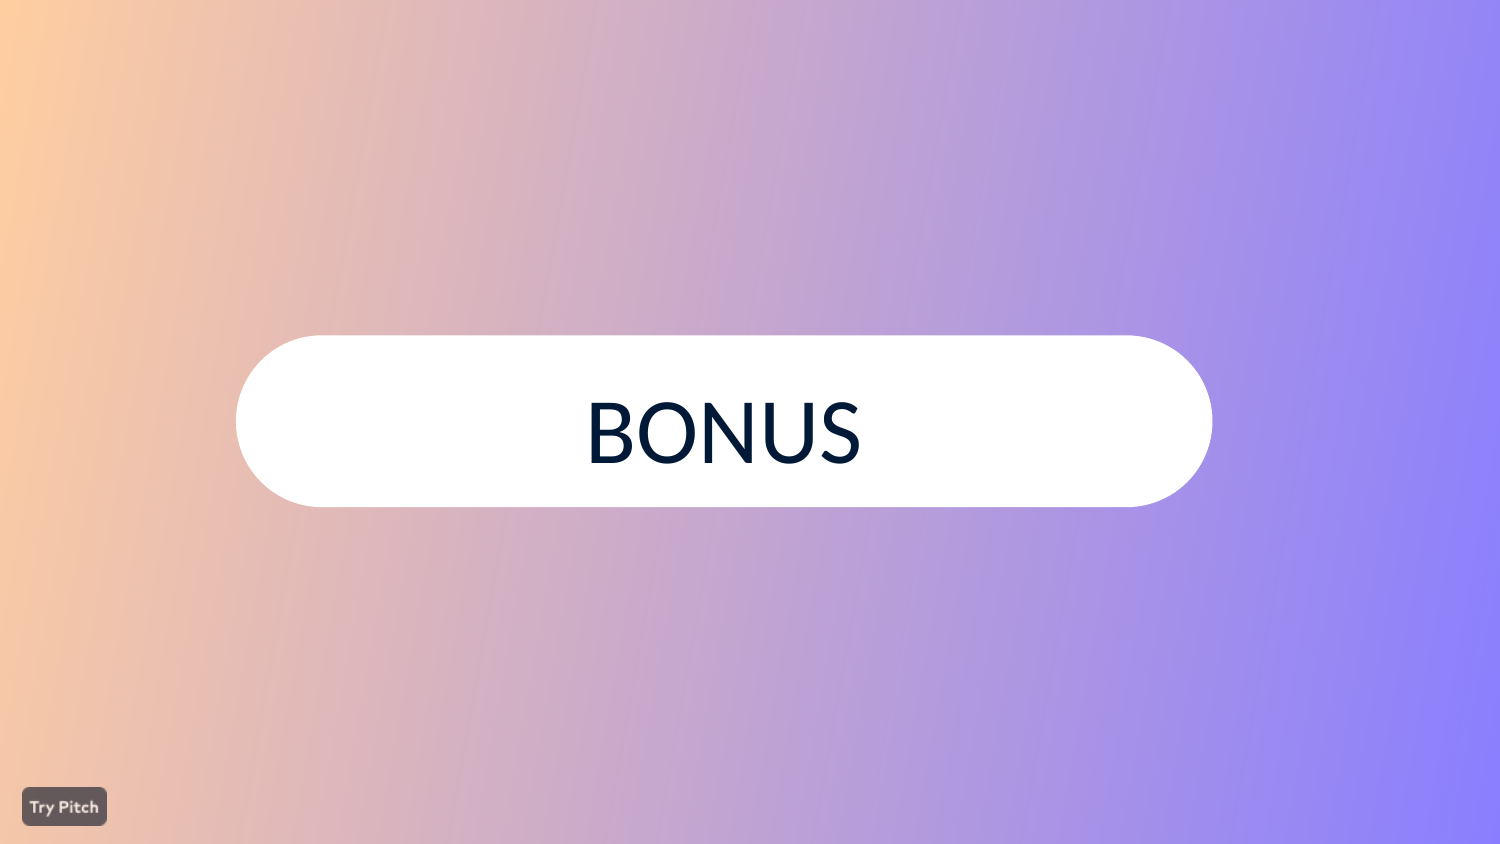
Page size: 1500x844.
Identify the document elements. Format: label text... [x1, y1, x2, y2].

picture [22, 787, 107, 826]
text_box BONUS [235, 335, 1213, 508]
